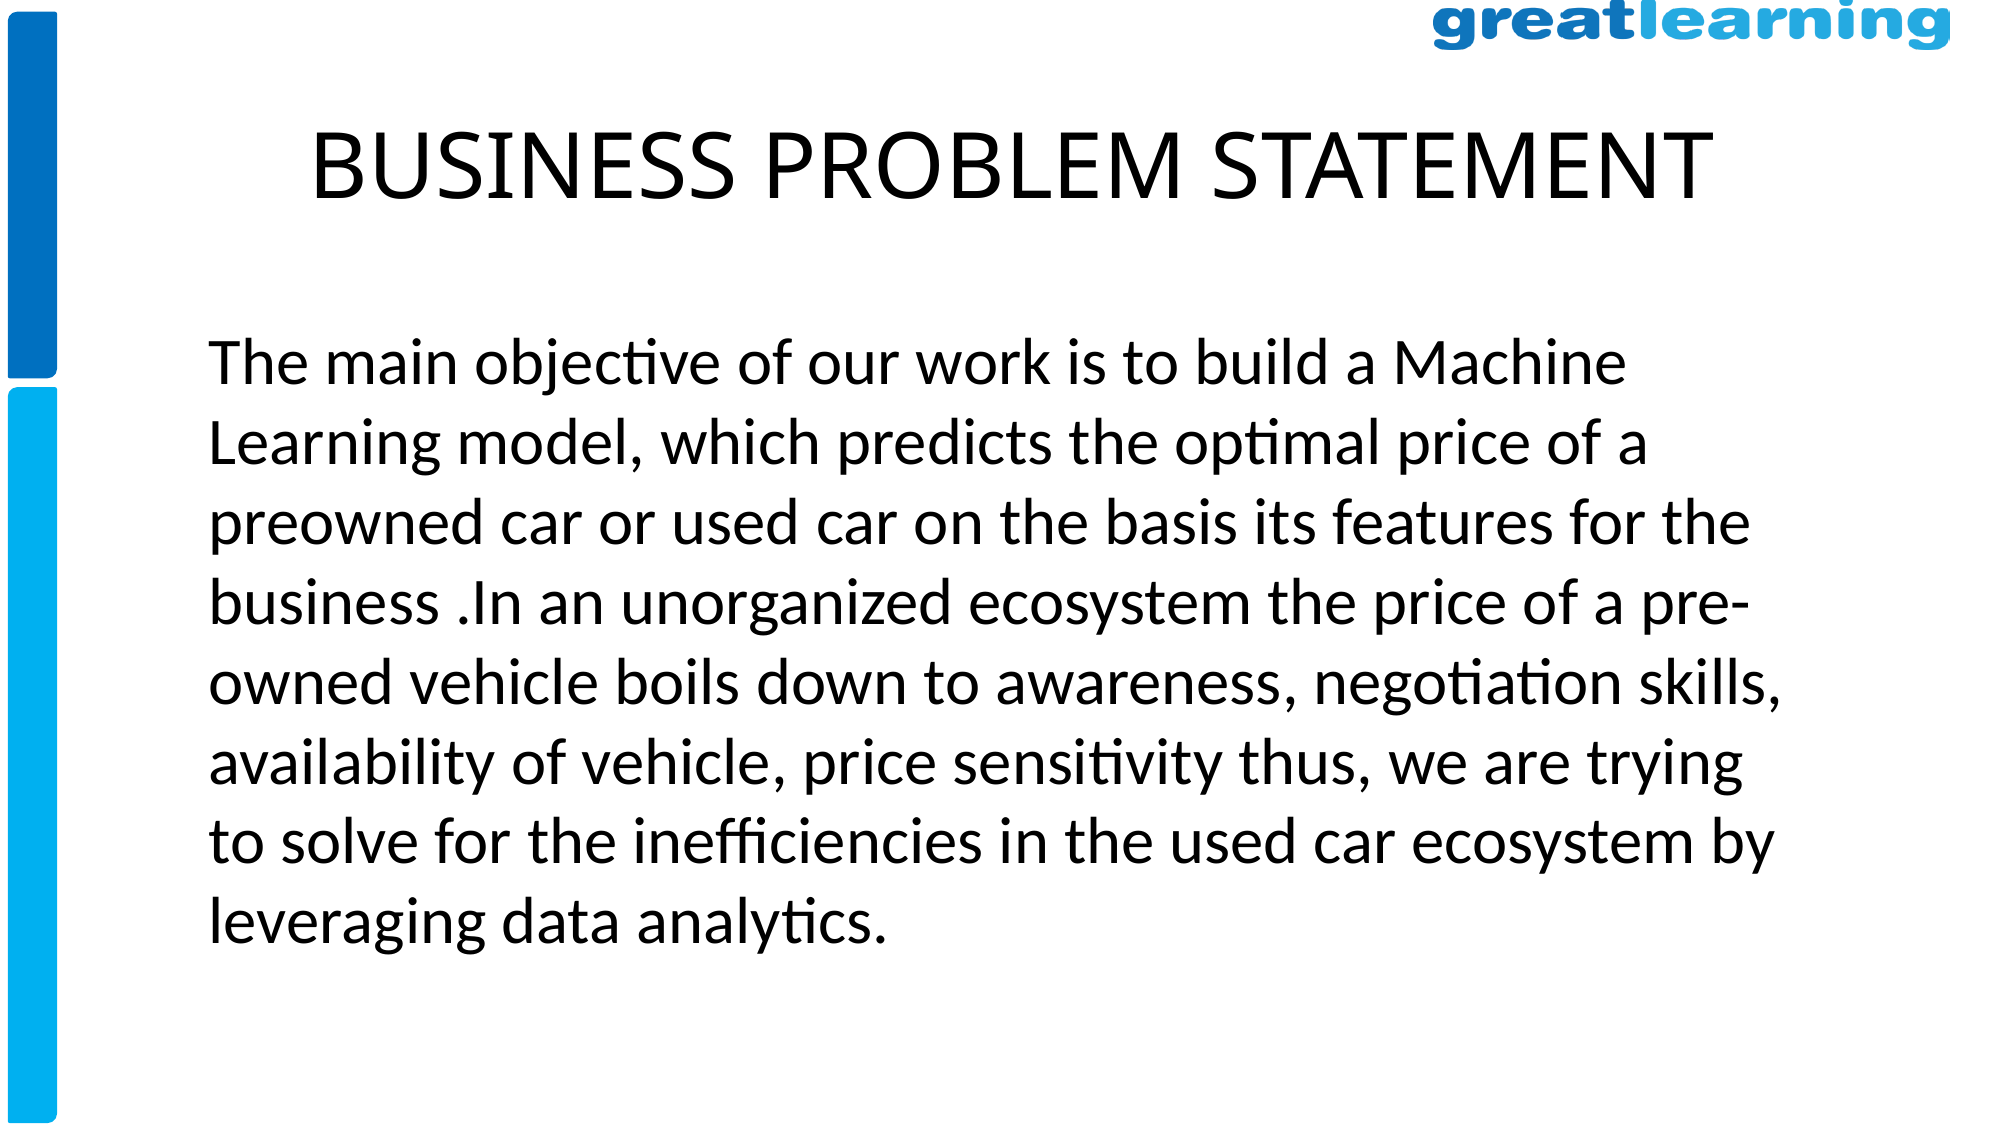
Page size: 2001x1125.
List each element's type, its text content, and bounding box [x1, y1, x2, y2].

list The main objective of our work is to build a Machine Learning model, which predicts the optimal price of a preowned car or used car on the basis its features for the business .In an unorganized ecosystem the price of a pre-owned vehicle boils down to awareness, negotiation skills, availability of vehicle, price sensitivity thus, we are trying to solve for the inefficiencies in the used car ecosystem by leveraging data analytics. [193, 310, 1809, 1082]
title BUSINESS PROBLEM STATEMENT [160, 13, 1864, 311]
picture [1433, 0, 1950, 50]
